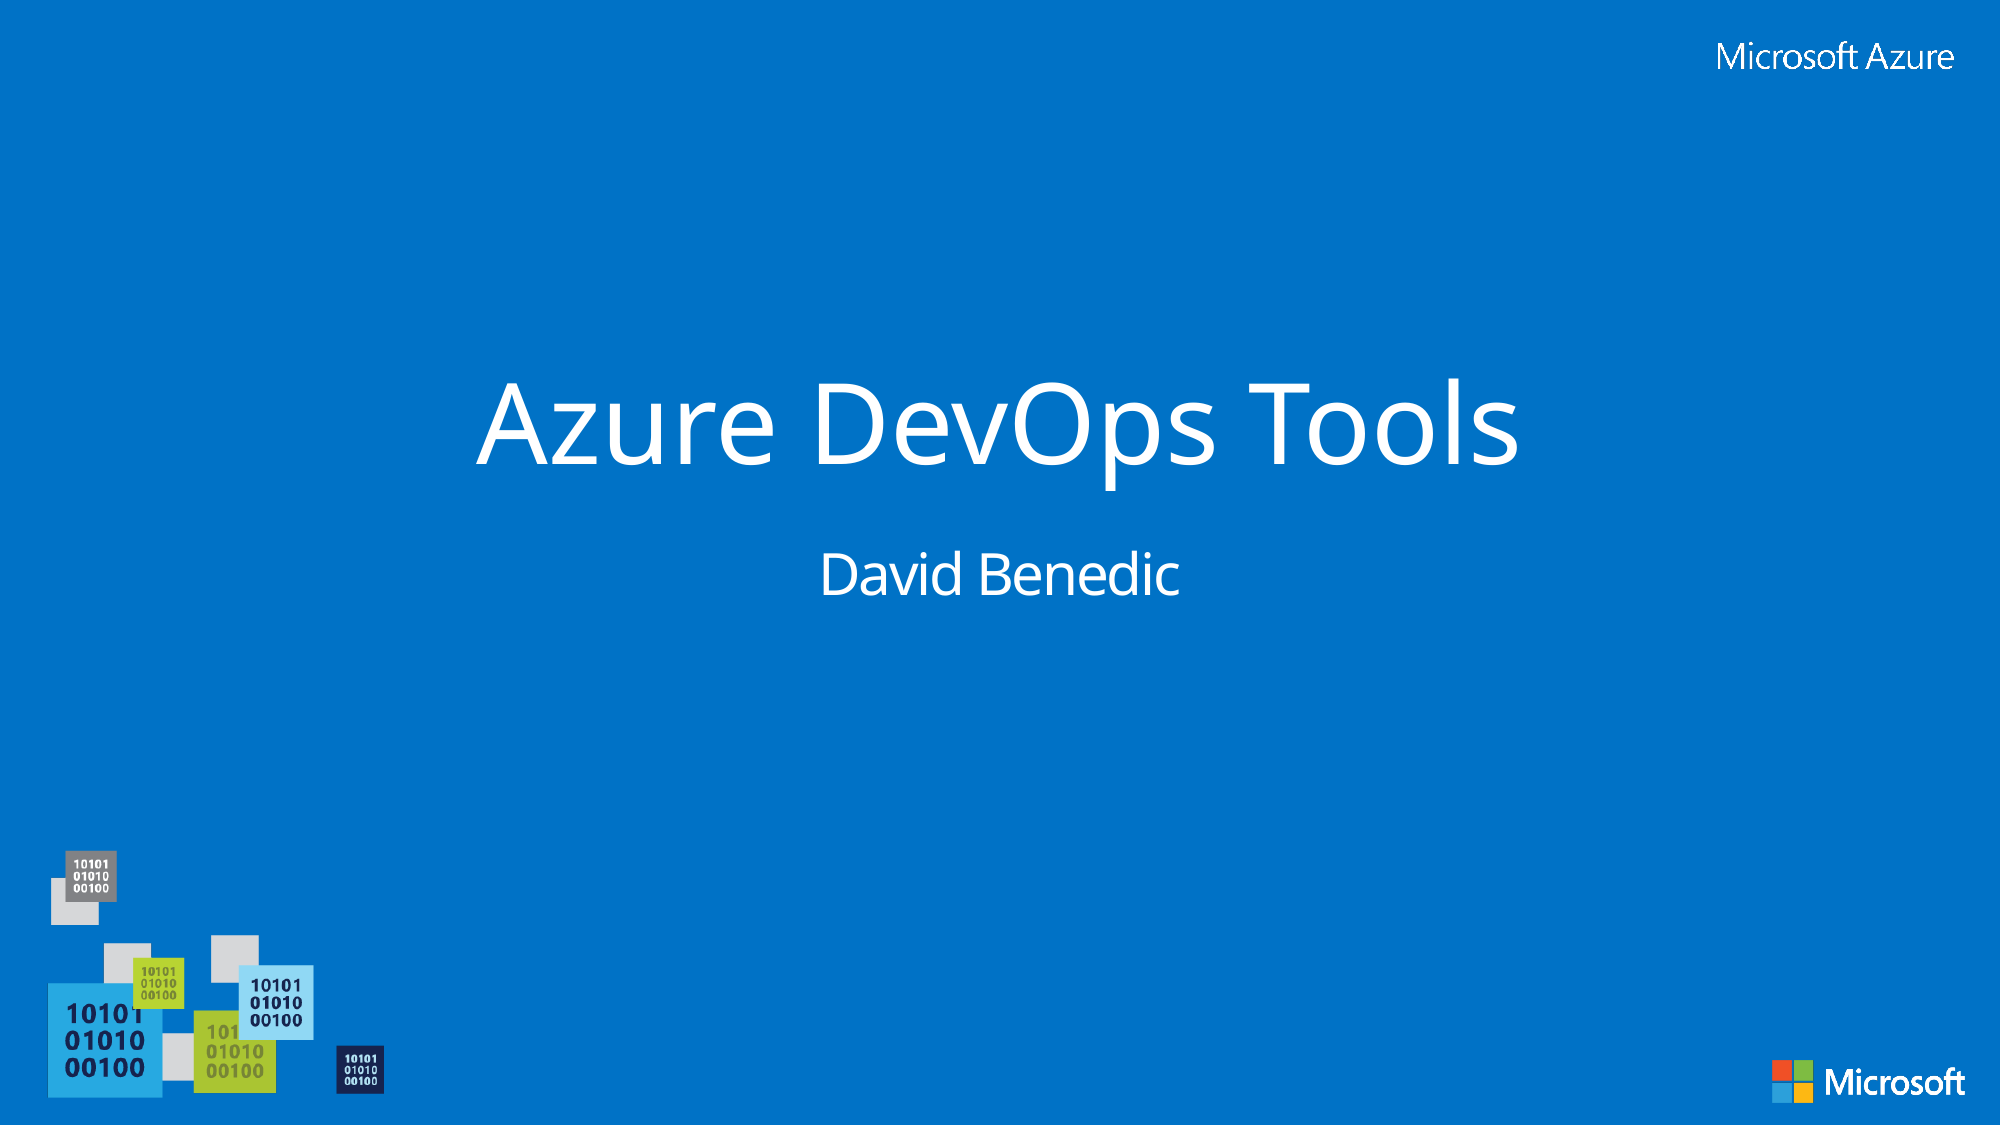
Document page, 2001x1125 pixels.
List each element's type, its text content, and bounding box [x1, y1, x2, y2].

list David Benedic [0, 537, 2000, 700]
title Azure DevOps Tools [0, 360, 2000, 537]
picture [17, 808, 463, 1125]
picture [1699, 24, 1972, 87]
picture [1772, 1060, 1965, 1103]
